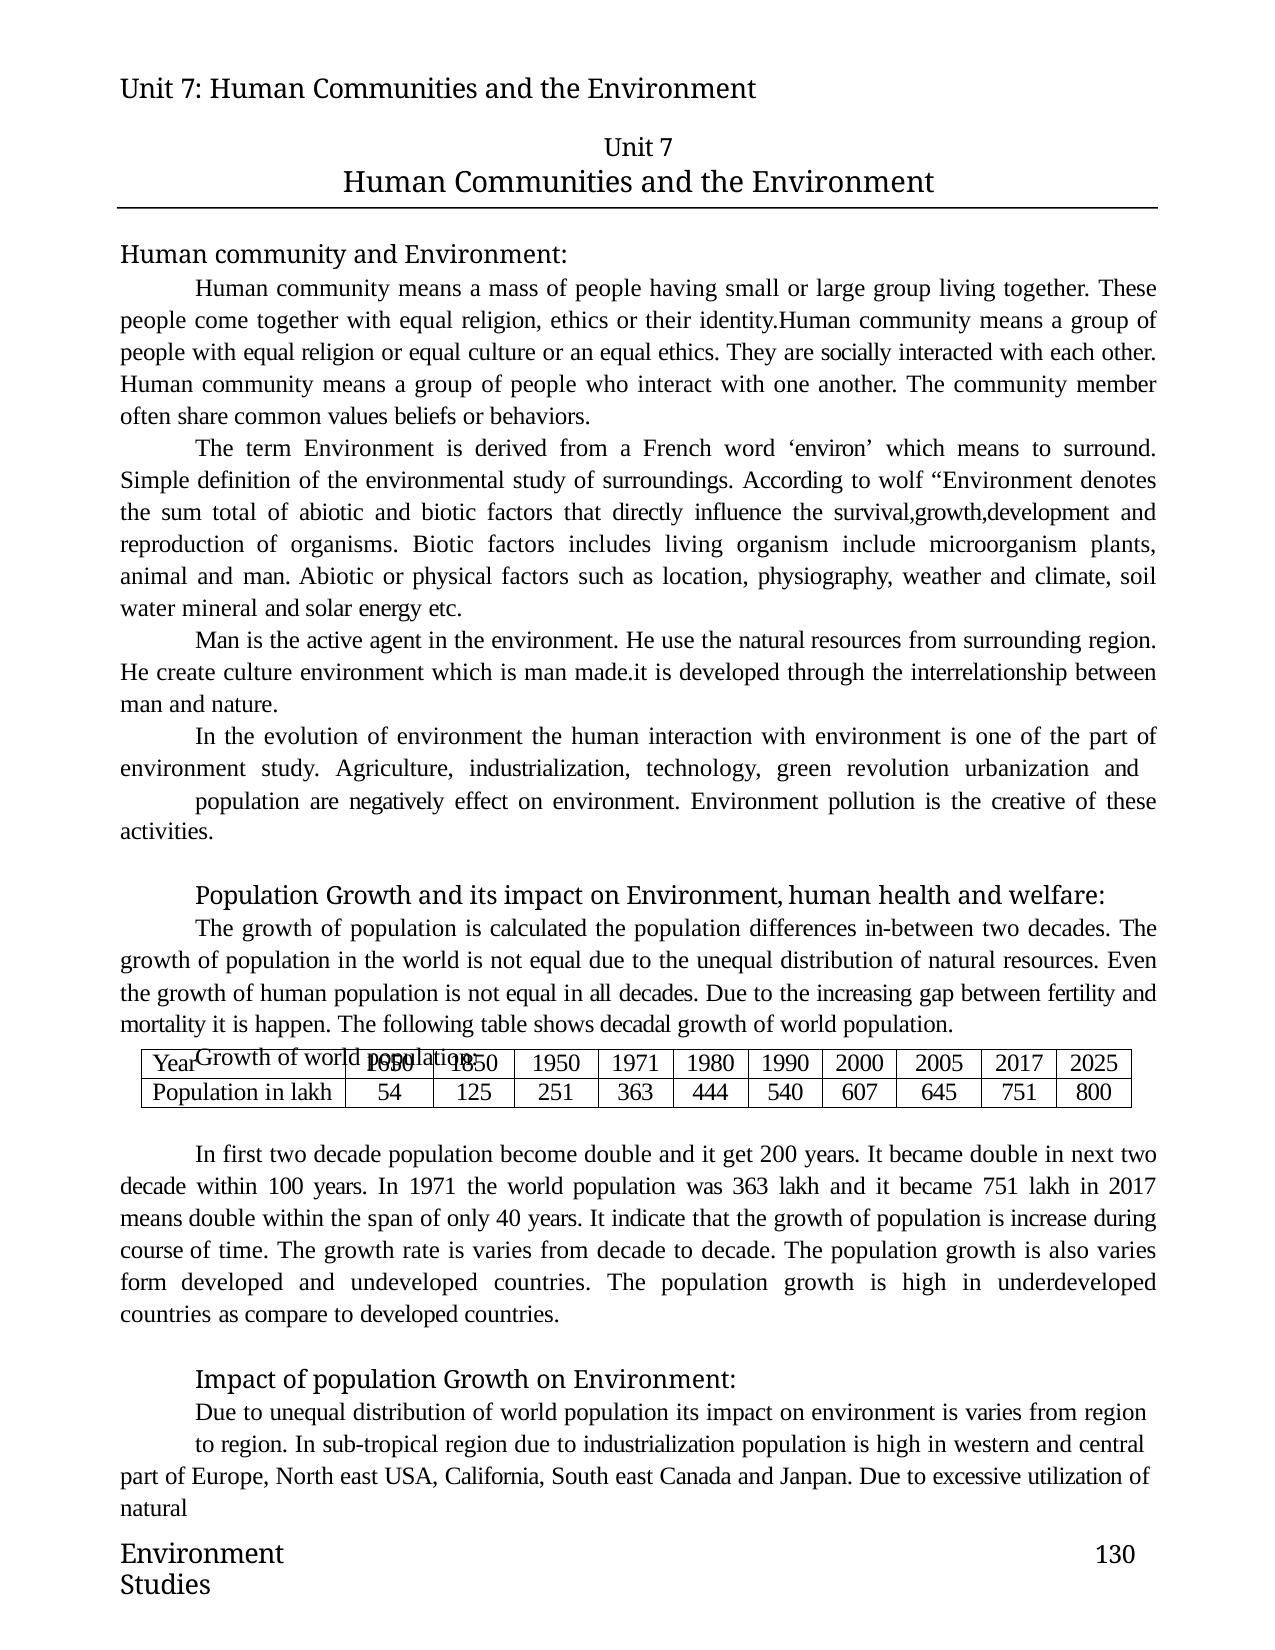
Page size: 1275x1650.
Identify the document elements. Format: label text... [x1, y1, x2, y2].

table_cell 125 [434, 1079, 514, 1107]
table_header 1650 [346, 1050, 433, 1078]
table_cell 607 [823, 1079, 896, 1107]
table_cell 540 [749, 1079, 822, 1107]
table_cell 444 [674, 1079, 748, 1107]
table_cell 363 [599, 1079, 673, 1107]
slide_number 130 [1088, 1539, 1137, 1650]
table_header 1950 [515, 1050, 598, 1078]
table_cell Population in lakh [142, 1079, 345, 1107]
table_header 1850 [434, 1050, 514, 1078]
footer Environment Studies [117, 1538, 365, 1650]
table_header Year [142, 1050, 345, 1078]
table_cell 54 [346, 1079, 433, 1107]
table_header 2025 [1057, 1050, 1131, 1078]
table_header 1990 [749, 1050, 822, 1078]
table_header 2005 [897, 1050, 981, 1078]
table_cell 751 [982, 1079, 1056, 1107]
table_header 2017 [982, 1050, 1056, 1078]
text_box Unit 7: Human Communities and the Environment Unit 7 Human Communities and the Environment Human community and Environment: Human community means a mass of people having small or large group living together. These people come together with equal religion, ethics or their identity.Human community means a group of people with equal religion or equal culture or an equal ethics. They are socially interacted with each other. Human community means a group of people who interact with one another. The community member often share common values beliefs or behaviors. The term Environment is derived from a French word ‘environ’ which means to surround. Simple definition of the environmental study of surroundings. According to wolf “Environment denotes the sum total of abiotic and biotic factors that directly influence the survival,growth,development and reproduction of organisms. Biotic factors includes living organism include microorganism plants, animal and man. Abiotic or physical factors such as location, physiography, weather and climate, soil water mineral and solar energy etc. Man is the active agent in the environment. He use the natural resources from surrounding region. He create culture environment which is man made.it is developed through the interrelationship between man and nature. In the evolution of environment the human interaction with environment is one of the part of environment study. Agriculture, industrialization, technology, green revolution urbanization and population are negatively effect on environment. Environment pollution is the creative of these activities. Population Growth and its impact on Environment, human health and welfare: The growth of population is calculated the population differences in-between two decades. The growth of population in the world is not equal due to the unequal distribution of natural resources. Even the growth of human population is not equal in all decades. Due to the increasing gap between fertility and mortality it is happen. The following table shows decadal growth of world population. Growth of world population: [117, 69, 1158, 1071]
table_header 2000 [823, 1050, 896, 1078]
table_header 1971 [599, 1050, 673, 1078]
table_cell 645 [897, 1079, 981, 1107]
text_box In first two decade population become double and it get 200 years. It became double in next two decade within 100 years. In 1971 the world population was 363 lakh and it became 751 lakh in 2017 means double within the span of only 40 years. It indicate that the growth of population is increase during course of time. The growth rate is varies from decade to decade. The population growth is also varies form developed and undeveloped countries. The population growth is high in underdeveloped countries as compare to developed countries. Impact of population Growth on Environment: Due to unequal distribution of world population its impact on environment is varies from region to region. In sub-tropical region due to industrialization population is high in western and central part of Europe, North east USA, California, South east Canada and Janpan. Due to excessive utilization of natural [117, 1133, 1158, 1522]
table_cell 251 [515, 1079, 598, 1107]
table_cell 800 [1057, 1079, 1131, 1107]
table_header 1980 [674, 1050, 748, 1078]
